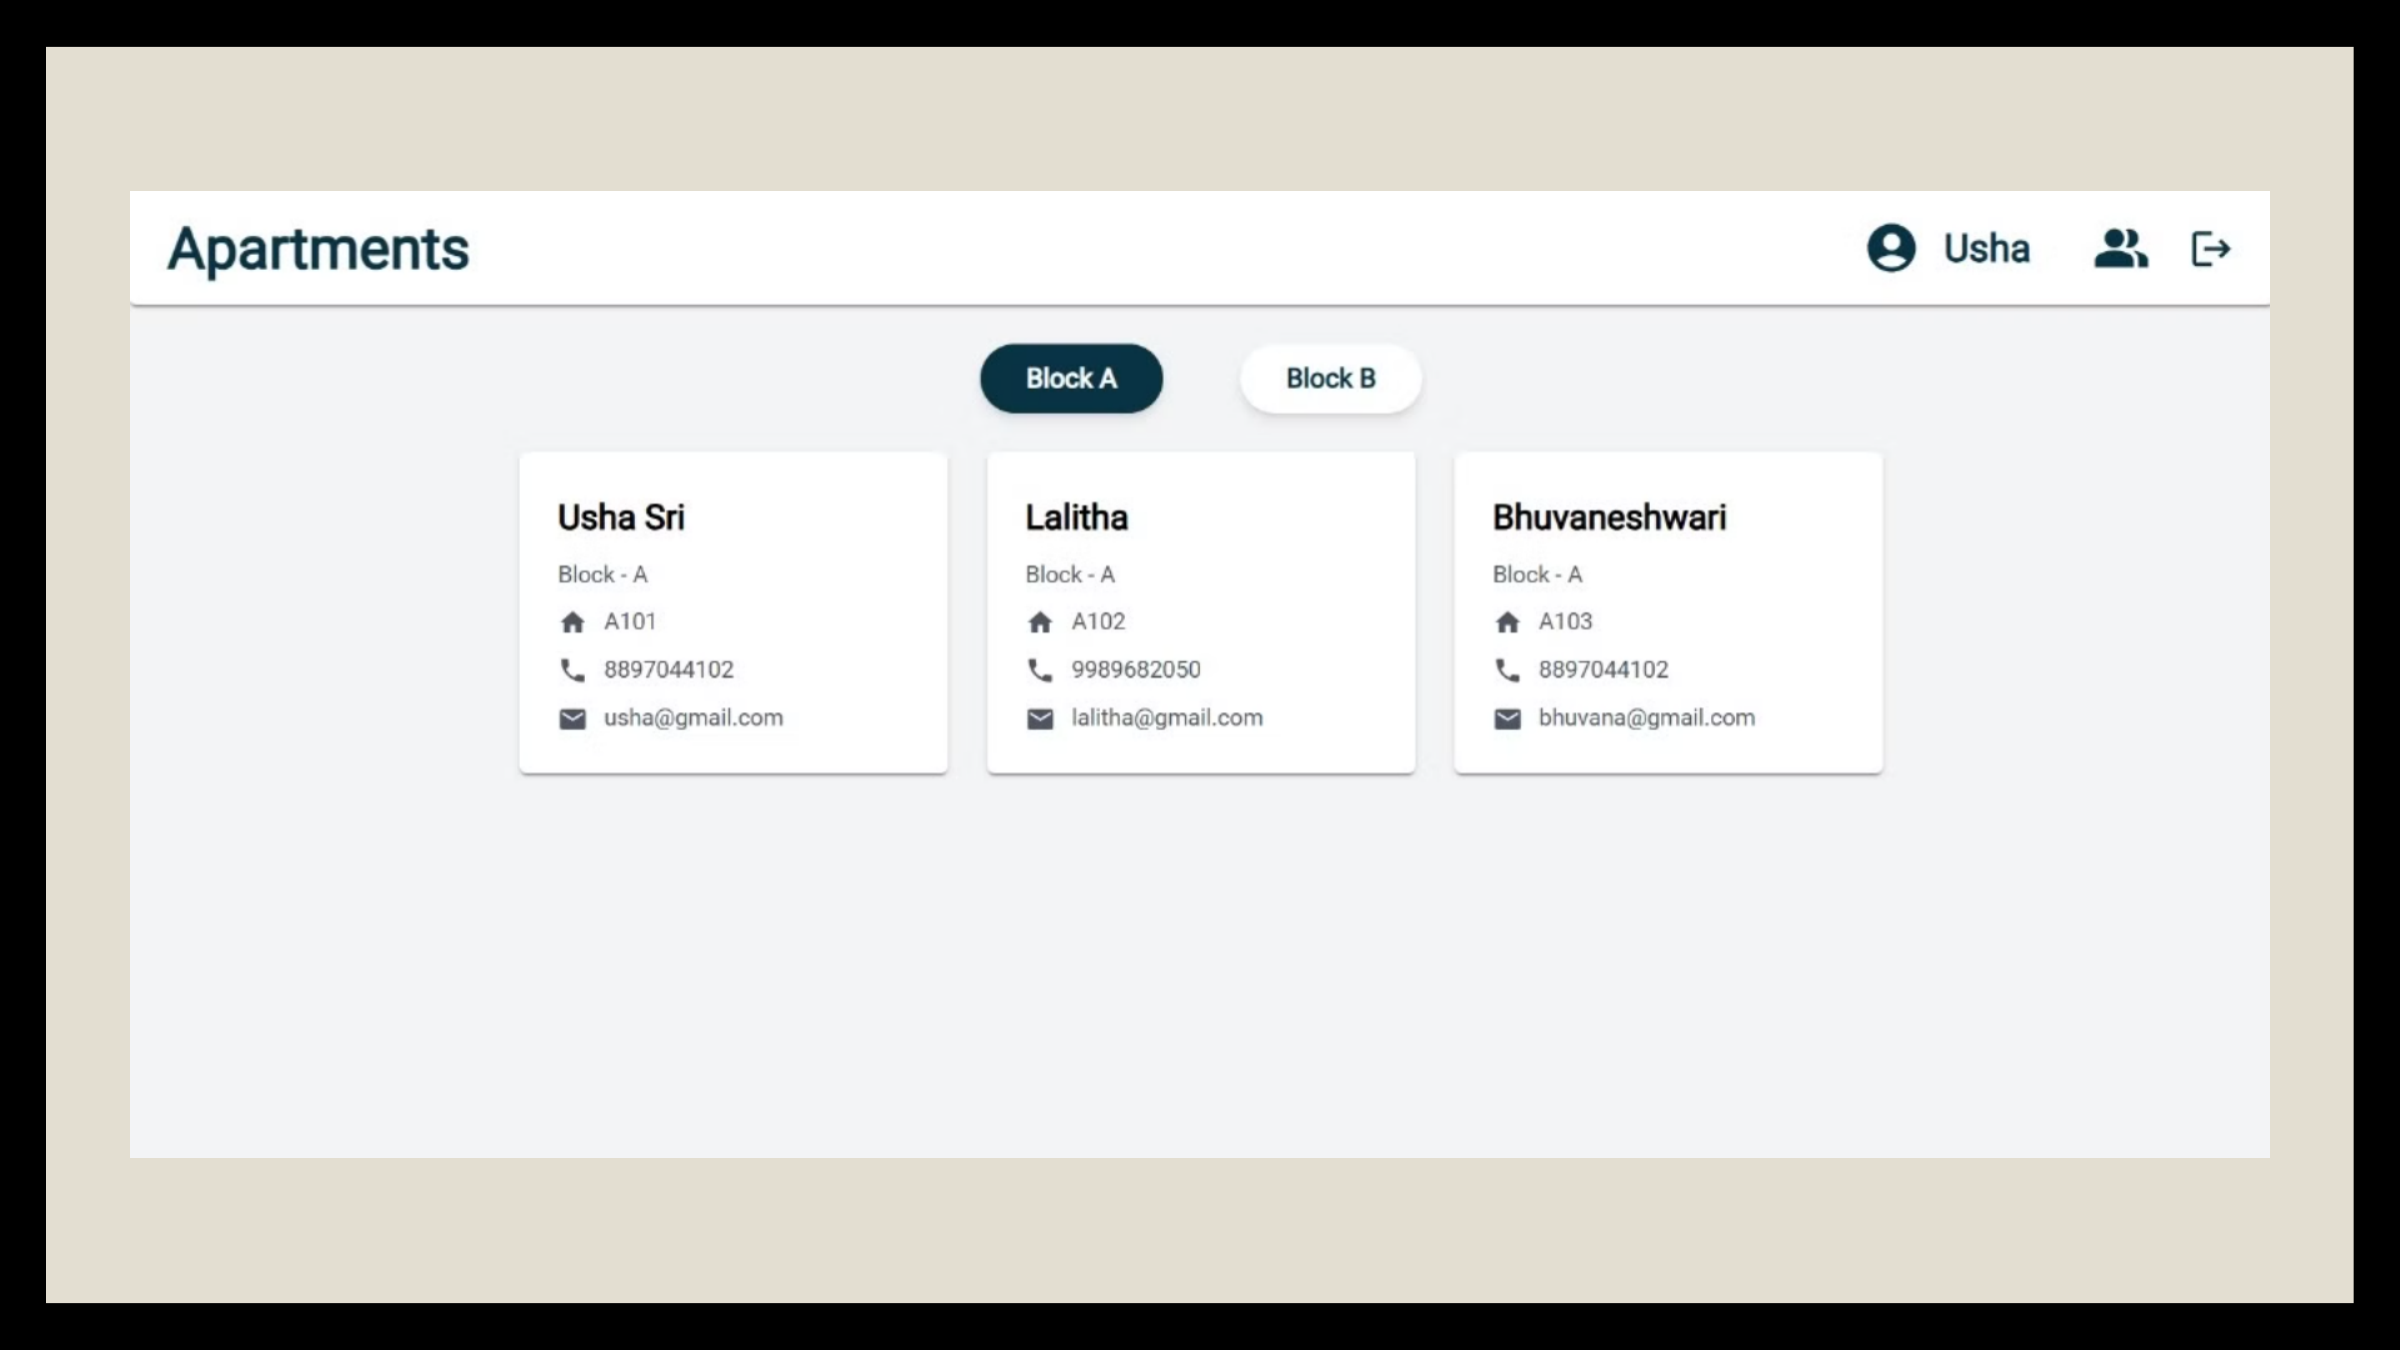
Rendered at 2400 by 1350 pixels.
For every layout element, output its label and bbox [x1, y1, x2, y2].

picture [130, 191, 2270, 1158]
